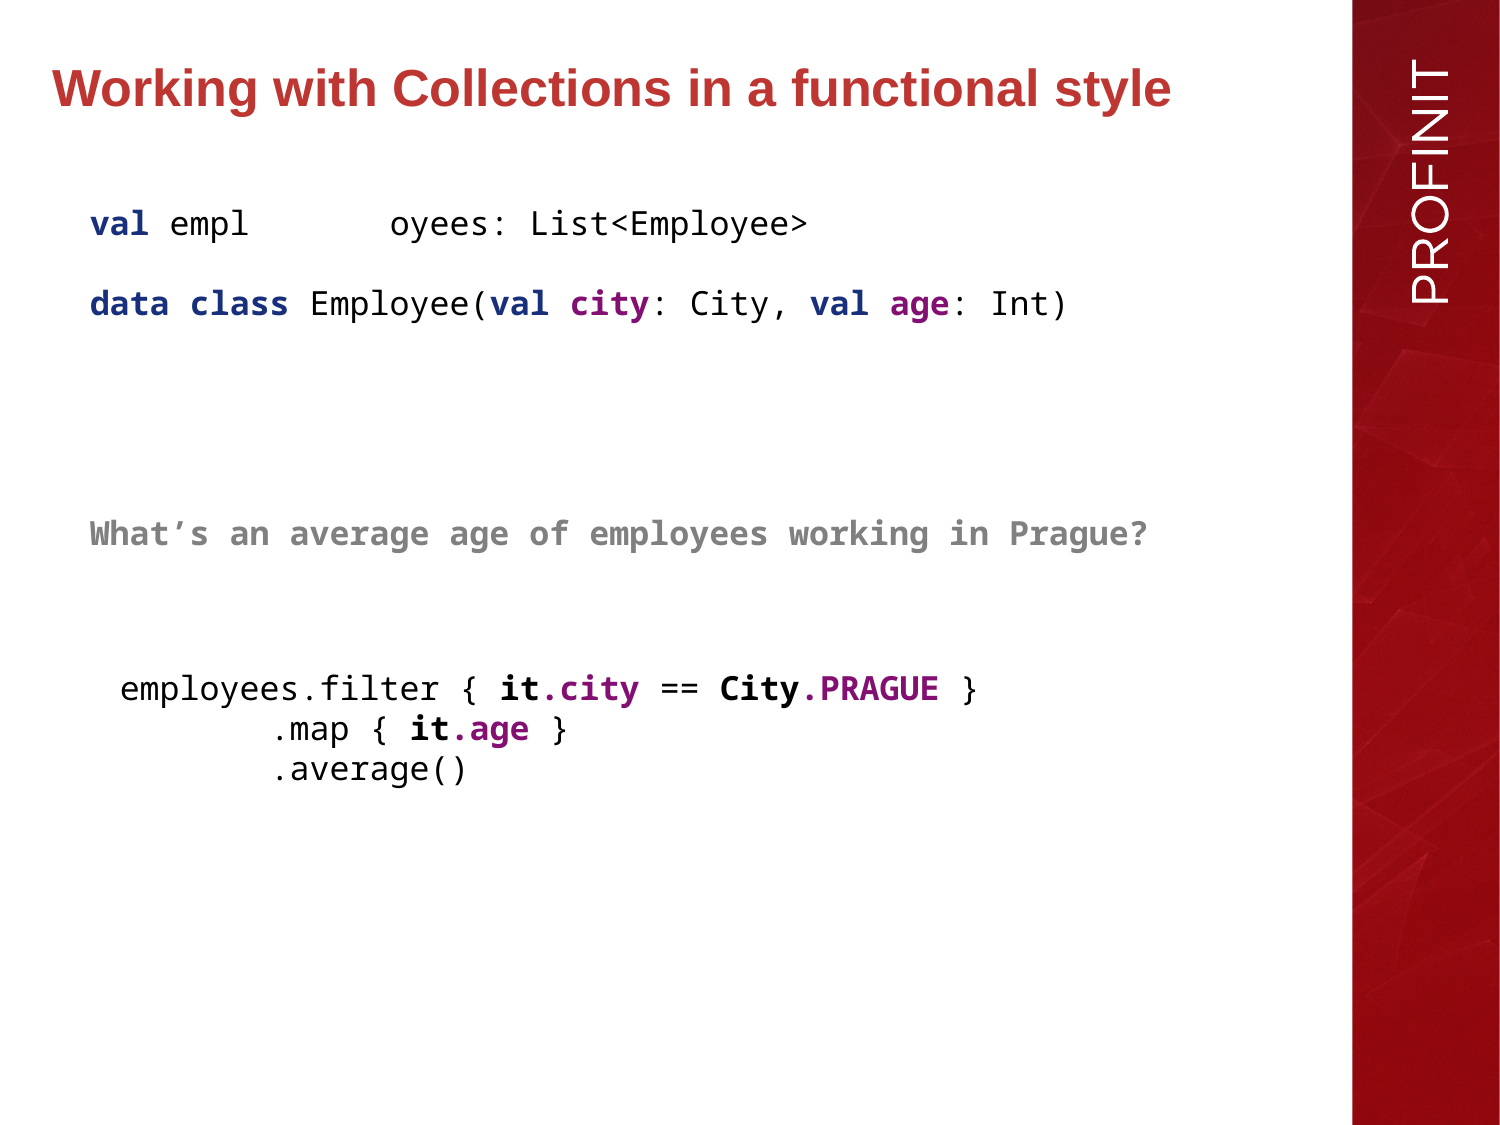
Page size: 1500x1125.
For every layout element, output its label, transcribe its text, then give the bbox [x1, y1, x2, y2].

text_box Working with Collections in a functional style [52, 54, 1293, 173]
picture [1352, 0, 1500, 1125]
text_box employees.filter { it.city == City.PRAGUE } .map { it.age } .average() [105, 660, 1170, 875]
text_box What’s an average age of employees working in Prague? [75, 505, 1290, 600]
text_box val empl oyees: List<Employee> data class Employee(val city: City, val age: Int) [75, 195, 1140, 330]
